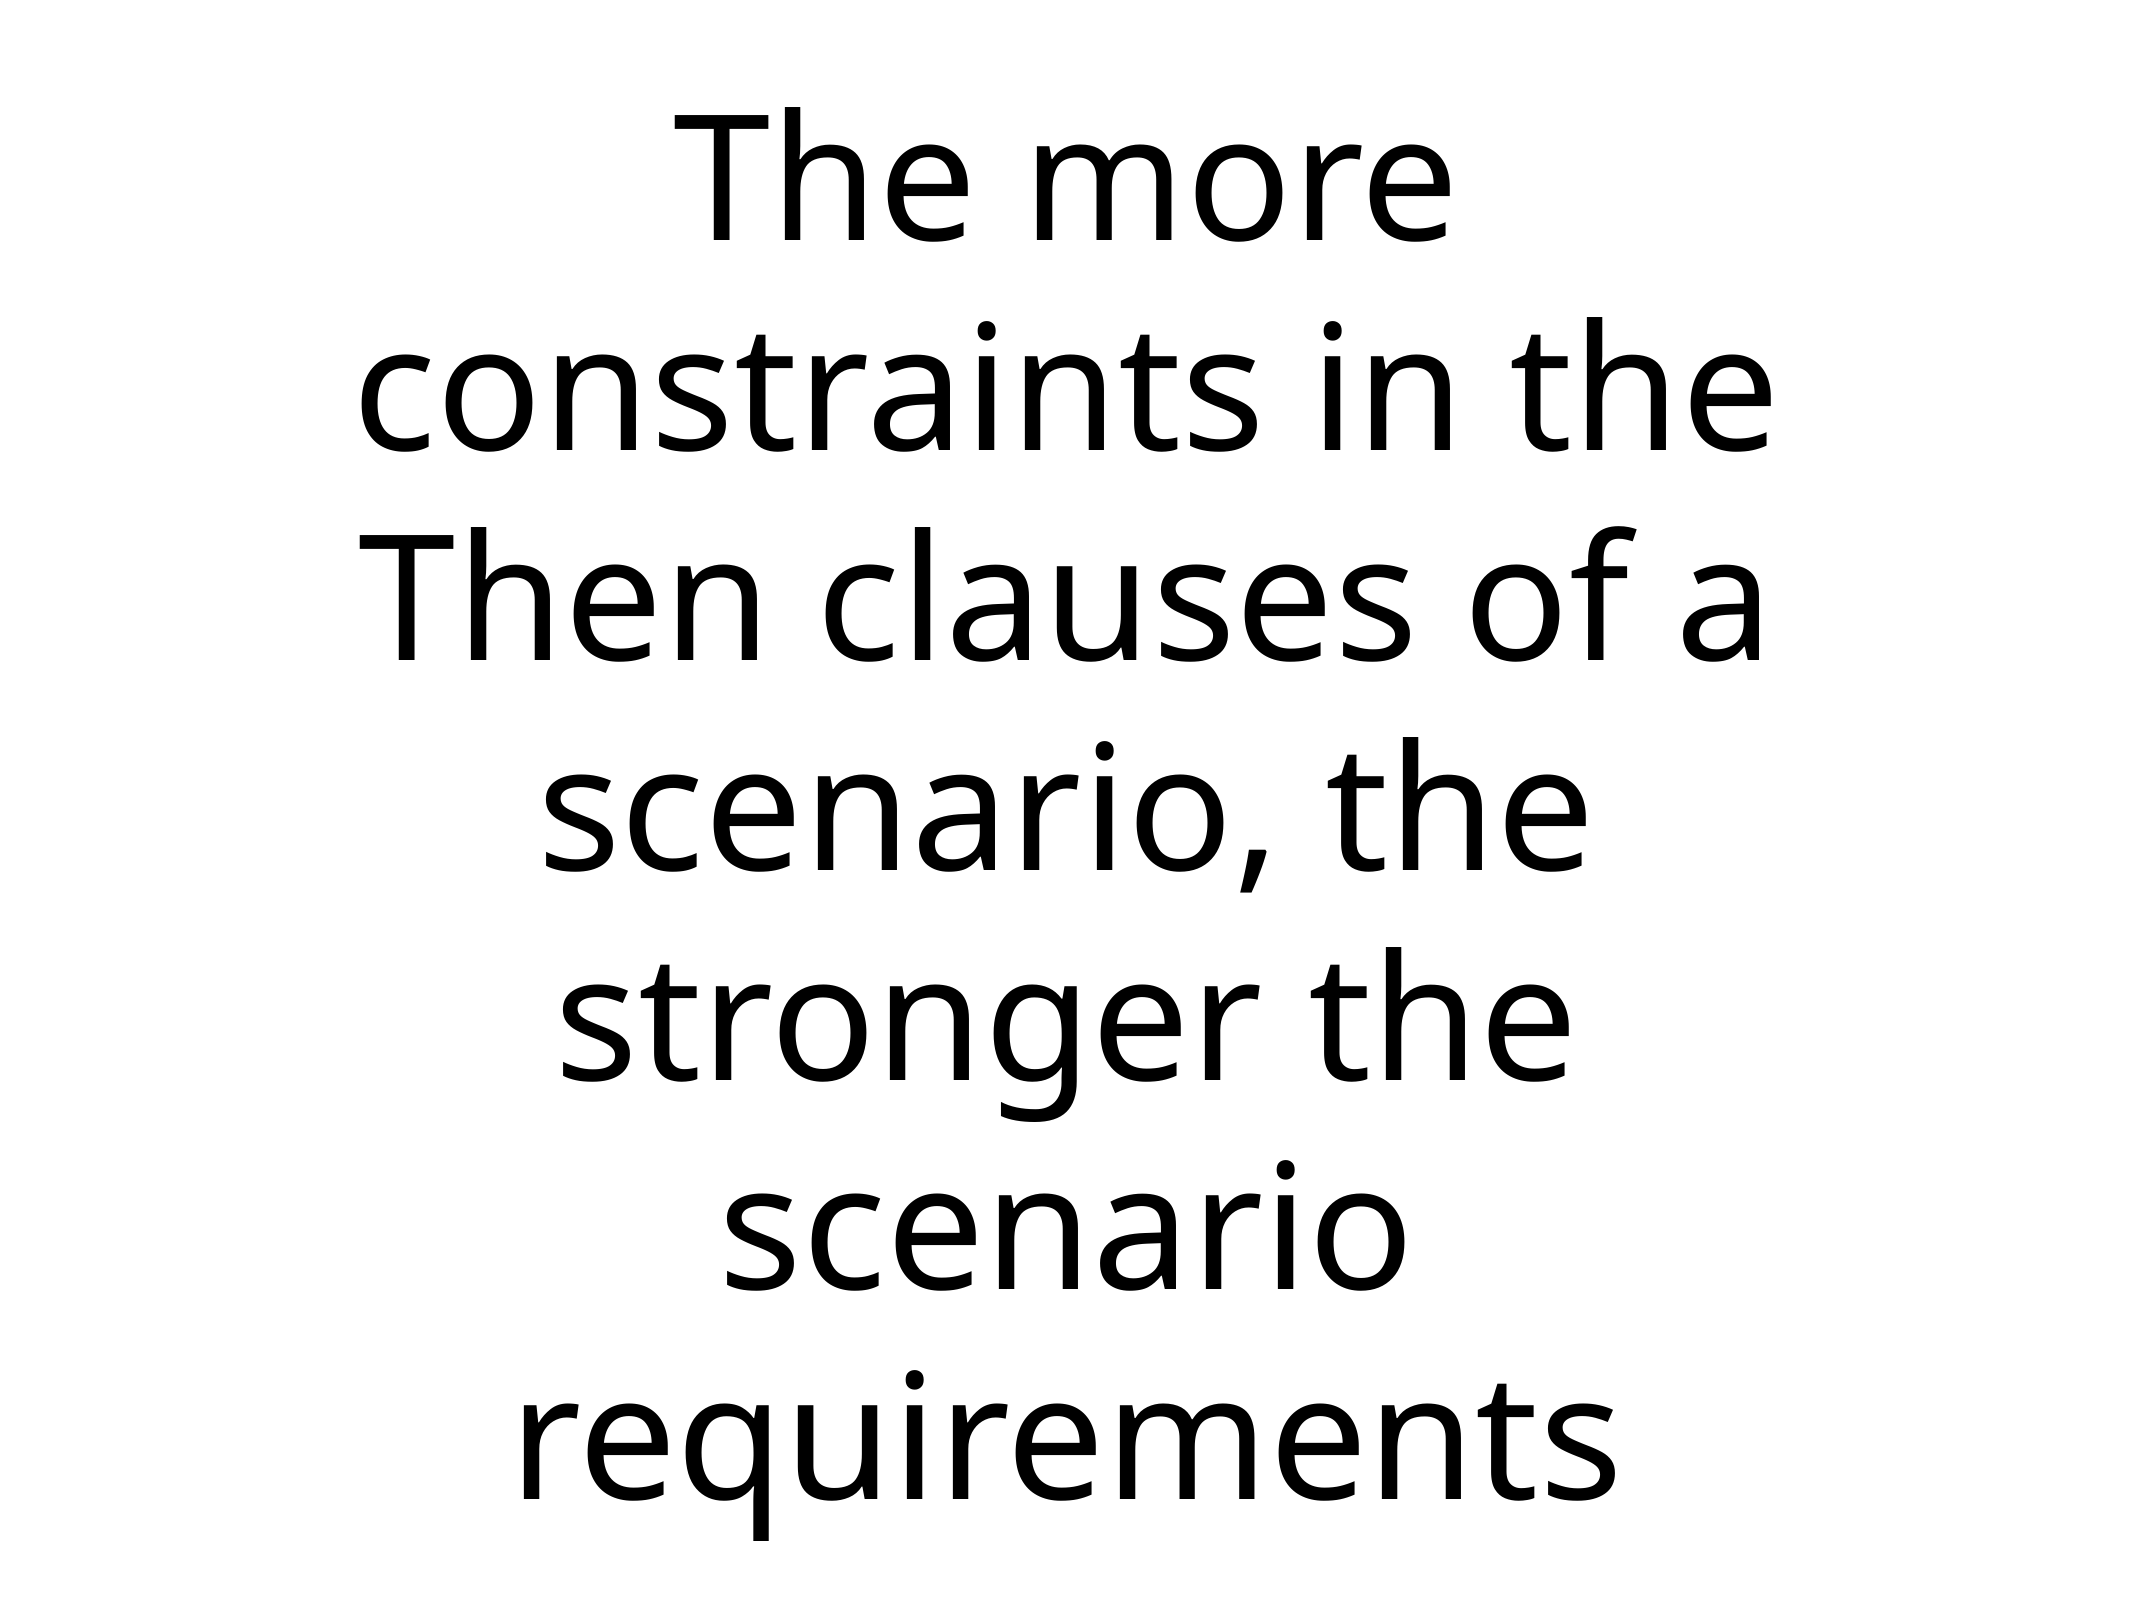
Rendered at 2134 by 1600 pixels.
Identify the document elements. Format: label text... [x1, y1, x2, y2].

title The more constraints in the Then clauses of a scenario, the stronger the scenario requirements [207, 249, 1926, 1351]
